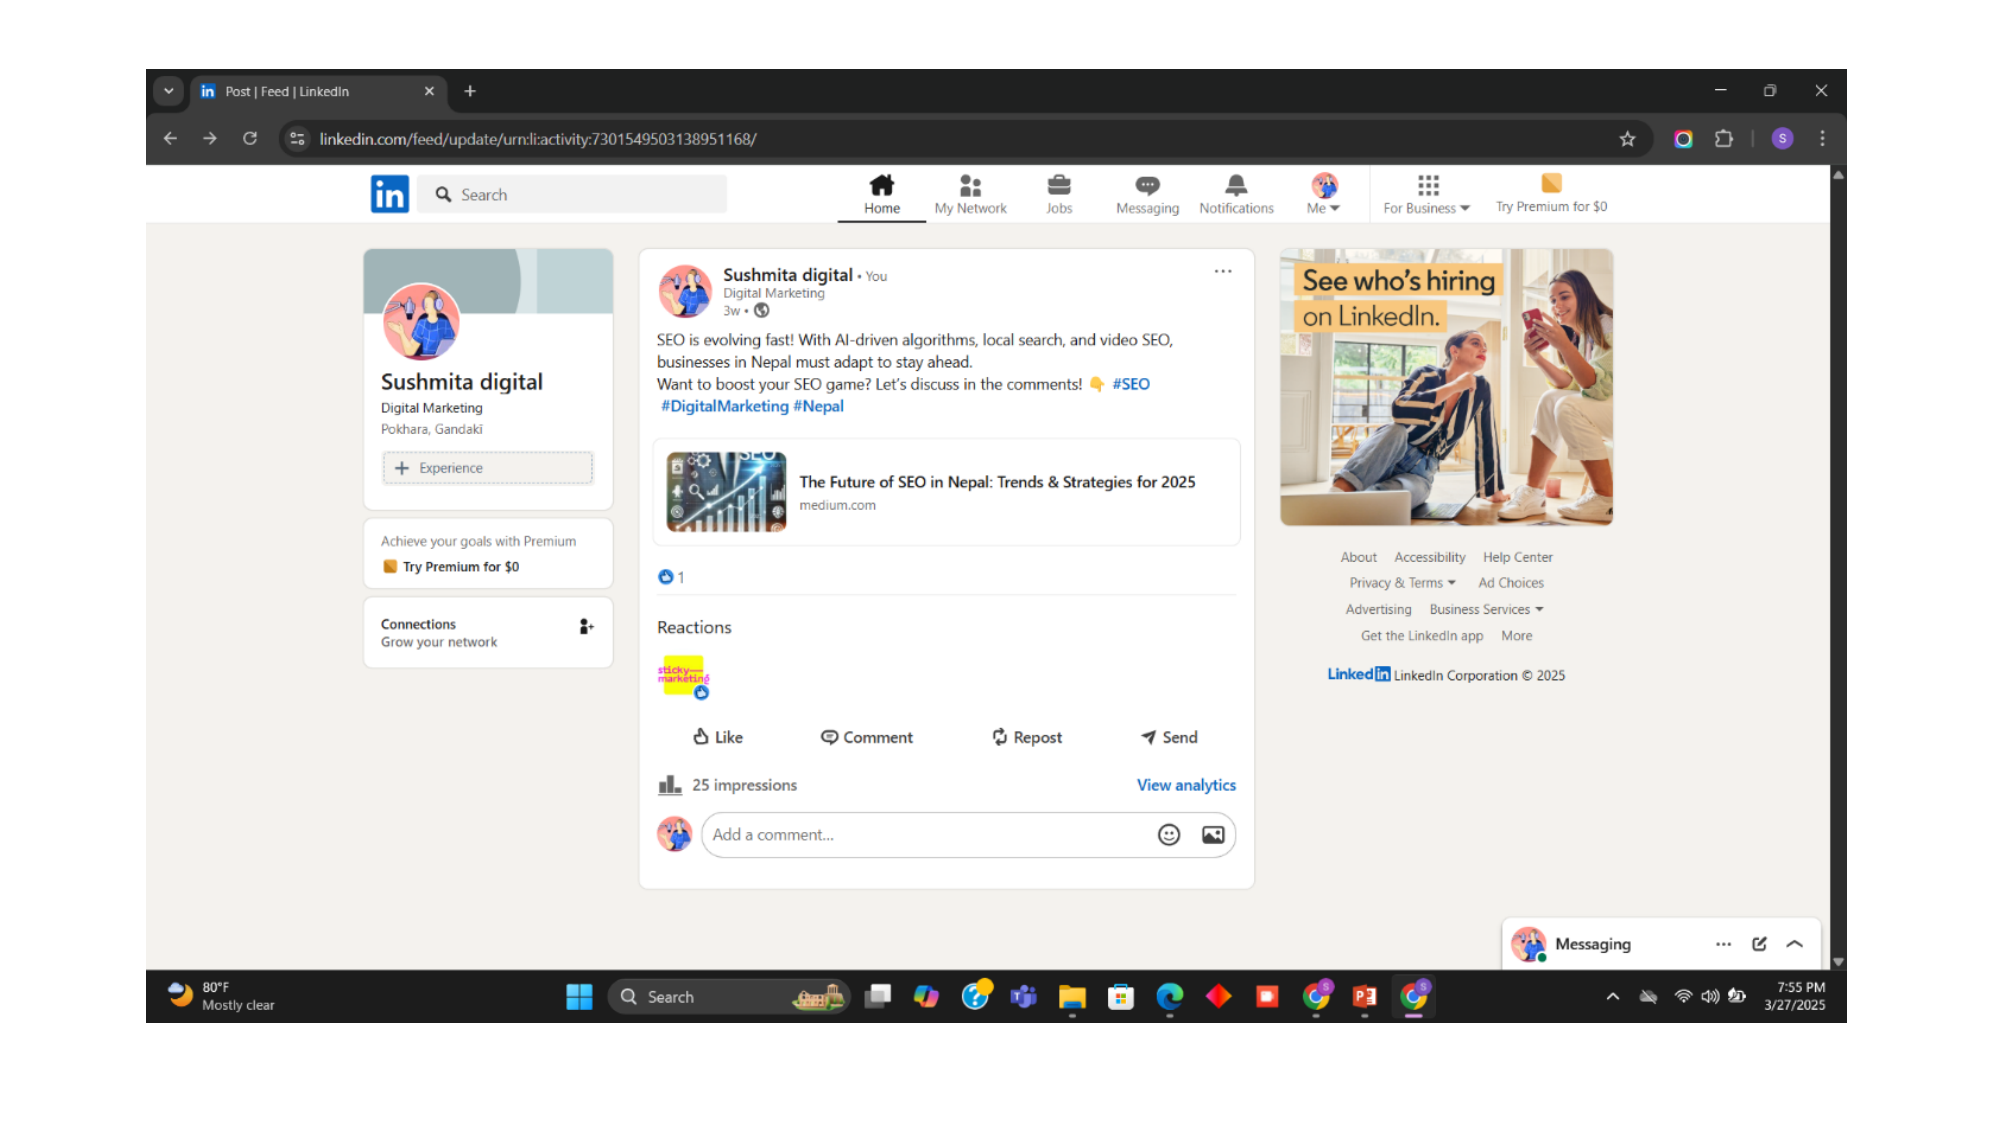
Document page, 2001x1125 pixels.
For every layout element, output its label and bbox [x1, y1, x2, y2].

picture [146, 69, 1847, 1023]
